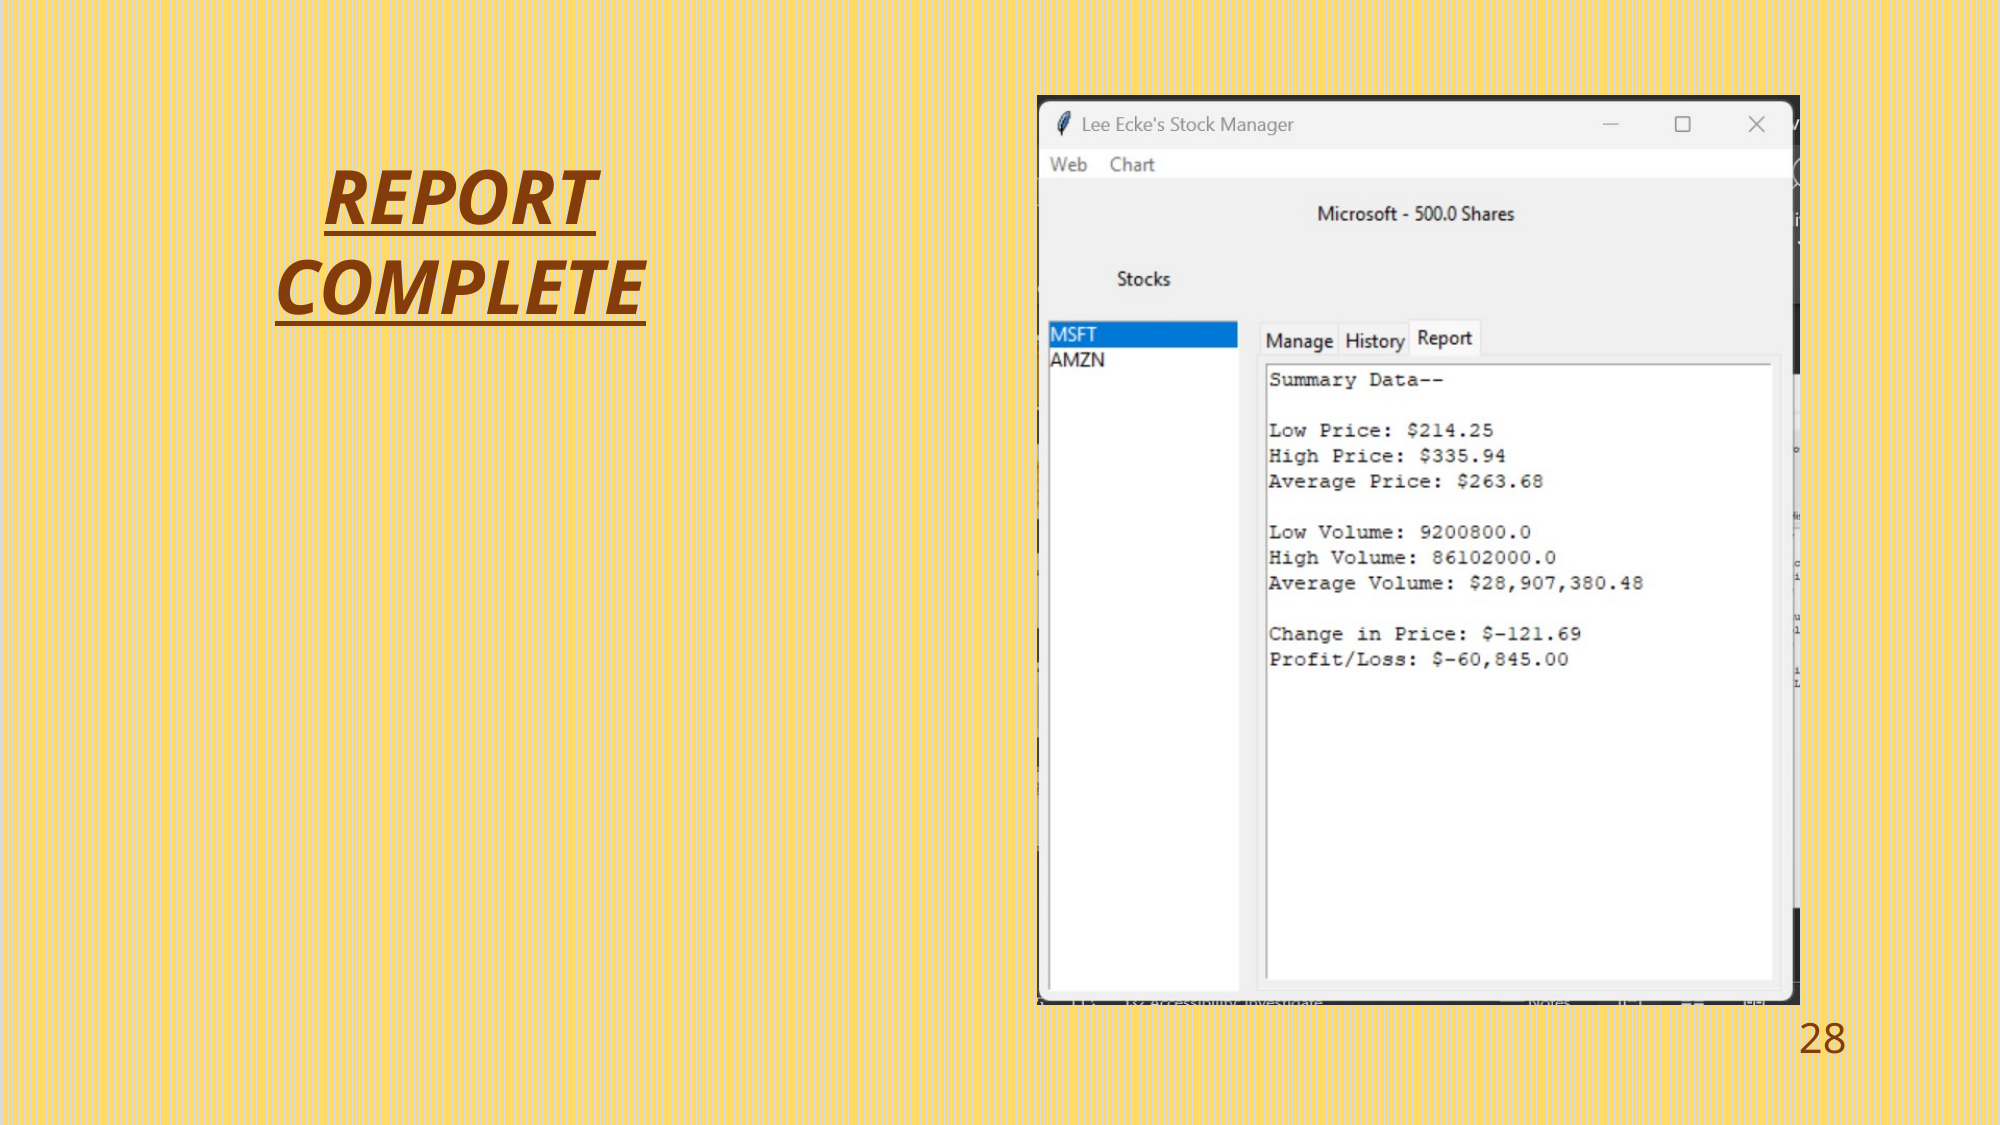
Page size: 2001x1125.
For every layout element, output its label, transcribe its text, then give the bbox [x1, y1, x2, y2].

text_box 28 [1754, 1004, 1891, 1070]
picture [1037, 95, 1800, 1005]
title Report Complete [137, 75, 783, 338]
